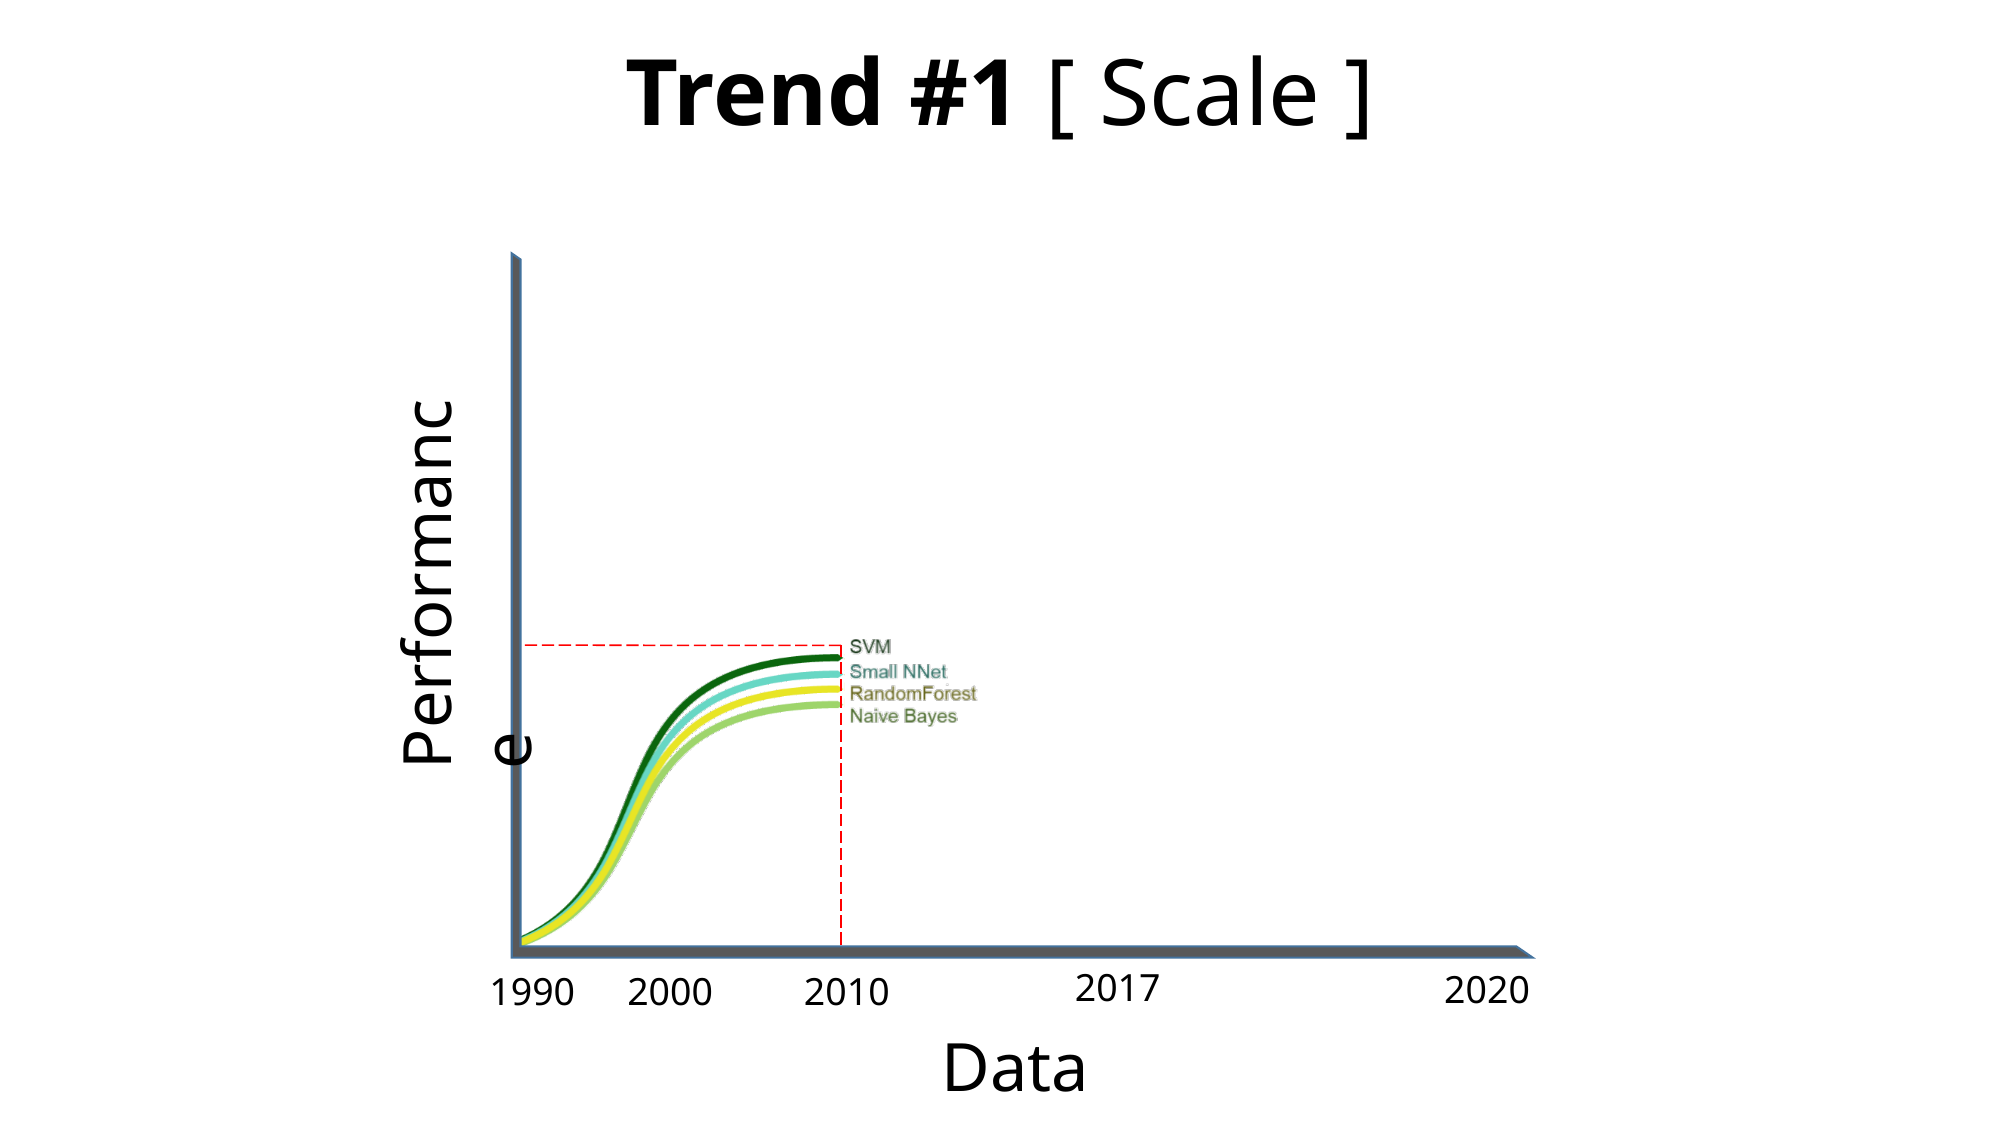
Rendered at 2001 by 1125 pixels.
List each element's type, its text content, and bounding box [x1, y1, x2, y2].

text_box 1990 [474, 960, 612, 1021]
picture [850, 628, 999, 734]
text_box Performance [376, 377, 552, 784]
text_box [845, 945, 1536, 959]
text_box 2010 [789, 960, 927, 1021]
text_box 2017 [1059, 956, 1198, 1016]
title Trend #1 [ Scale ] [0, 0, 2000, 192]
text_box [510, 251, 522, 377]
text_box Data [926, 1017, 1333, 1112]
text_box [510, 784, 521, 959]
picture [521, 580, 845, 994]
text_box 2020 [1429, 958, 1568, 1019]
text_box 2000 [612, 994, 751, 1021]
